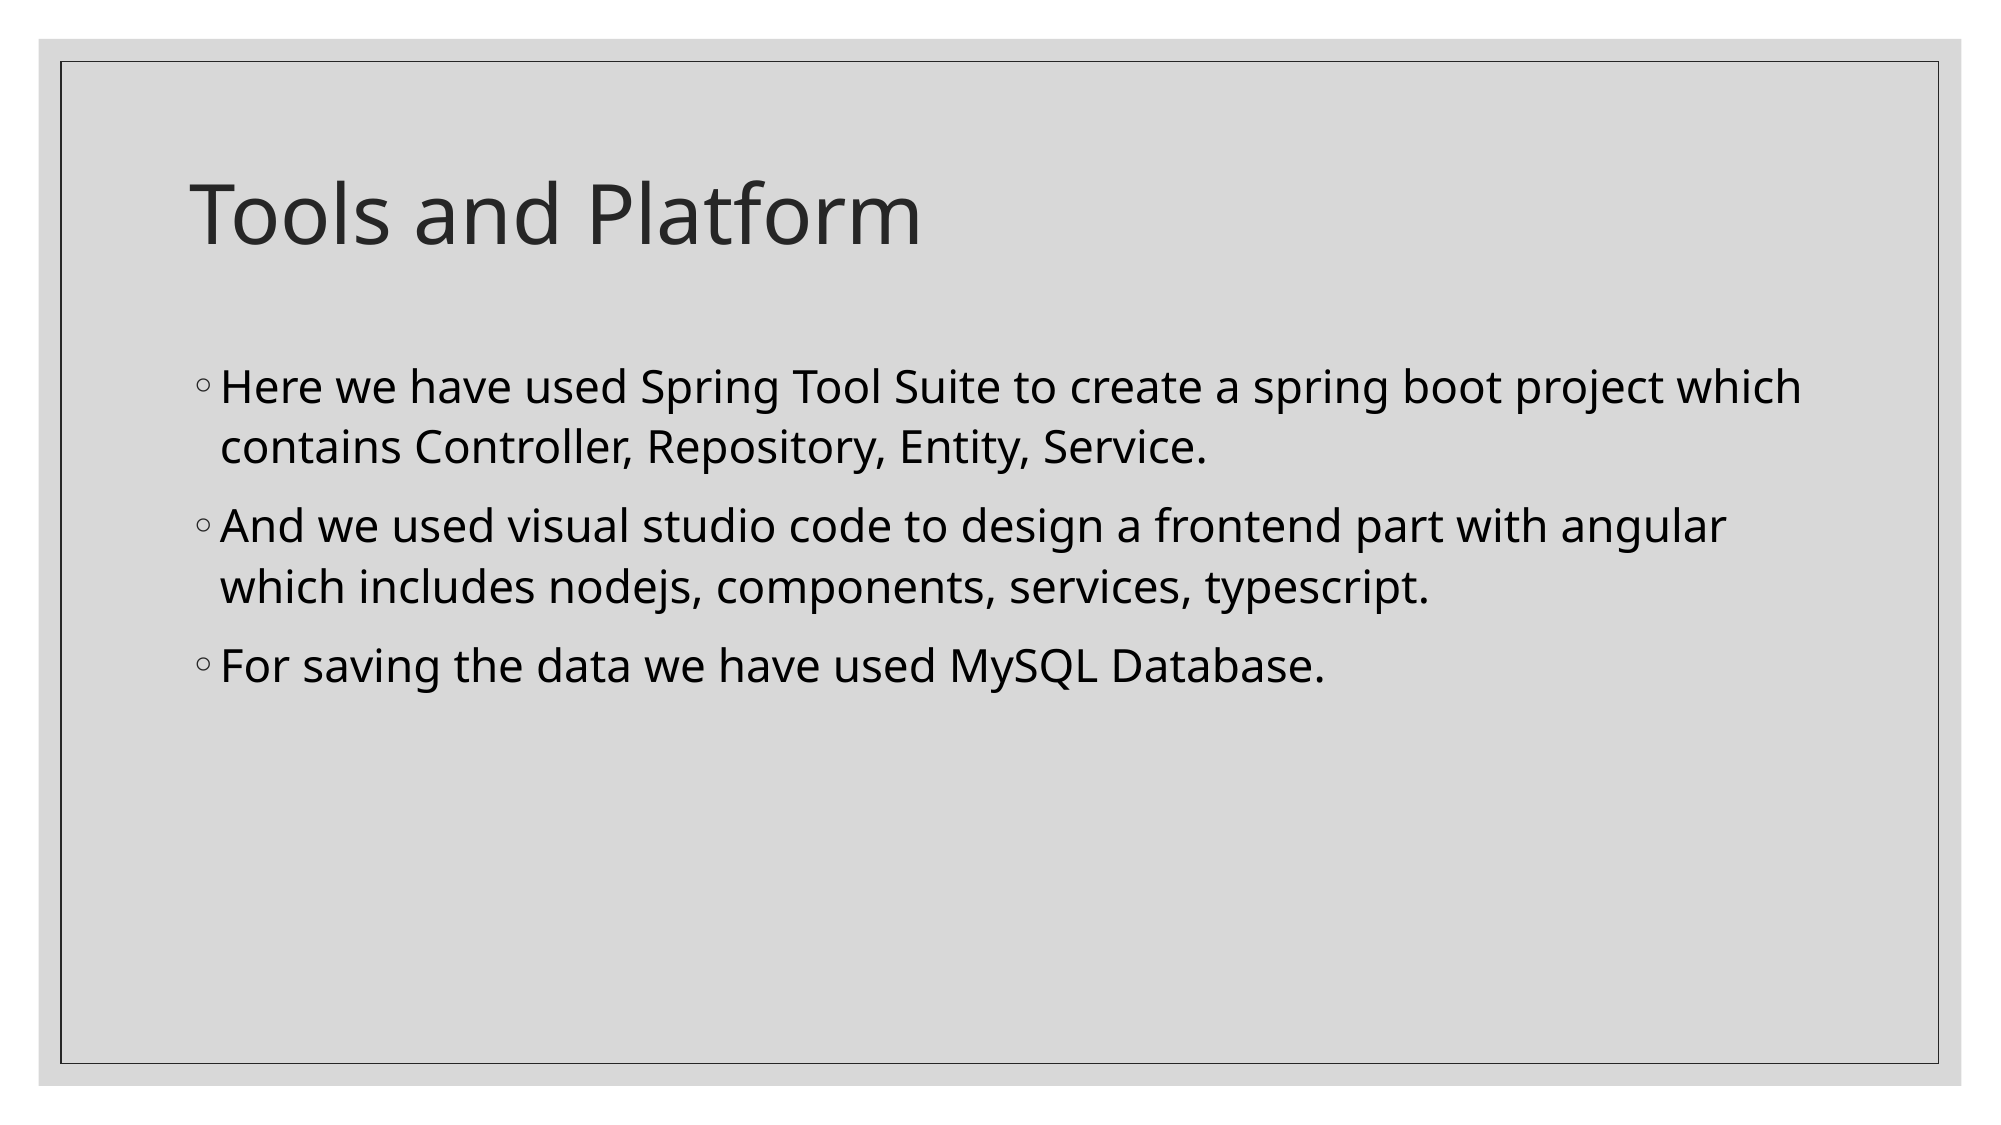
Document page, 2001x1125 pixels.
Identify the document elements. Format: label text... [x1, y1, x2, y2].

title Tools and Platform [174, 105, 1825, 331]
list Here we have used Spring Tool Suite to create a spring boot project which contains Controller, Repository, Entity, Service. And we used visual studio code to design a frontend part with angular which includes nodejs, components, services, typescript. For saving the data we have used MySQL Database. [174, 344, 1825, 977]
